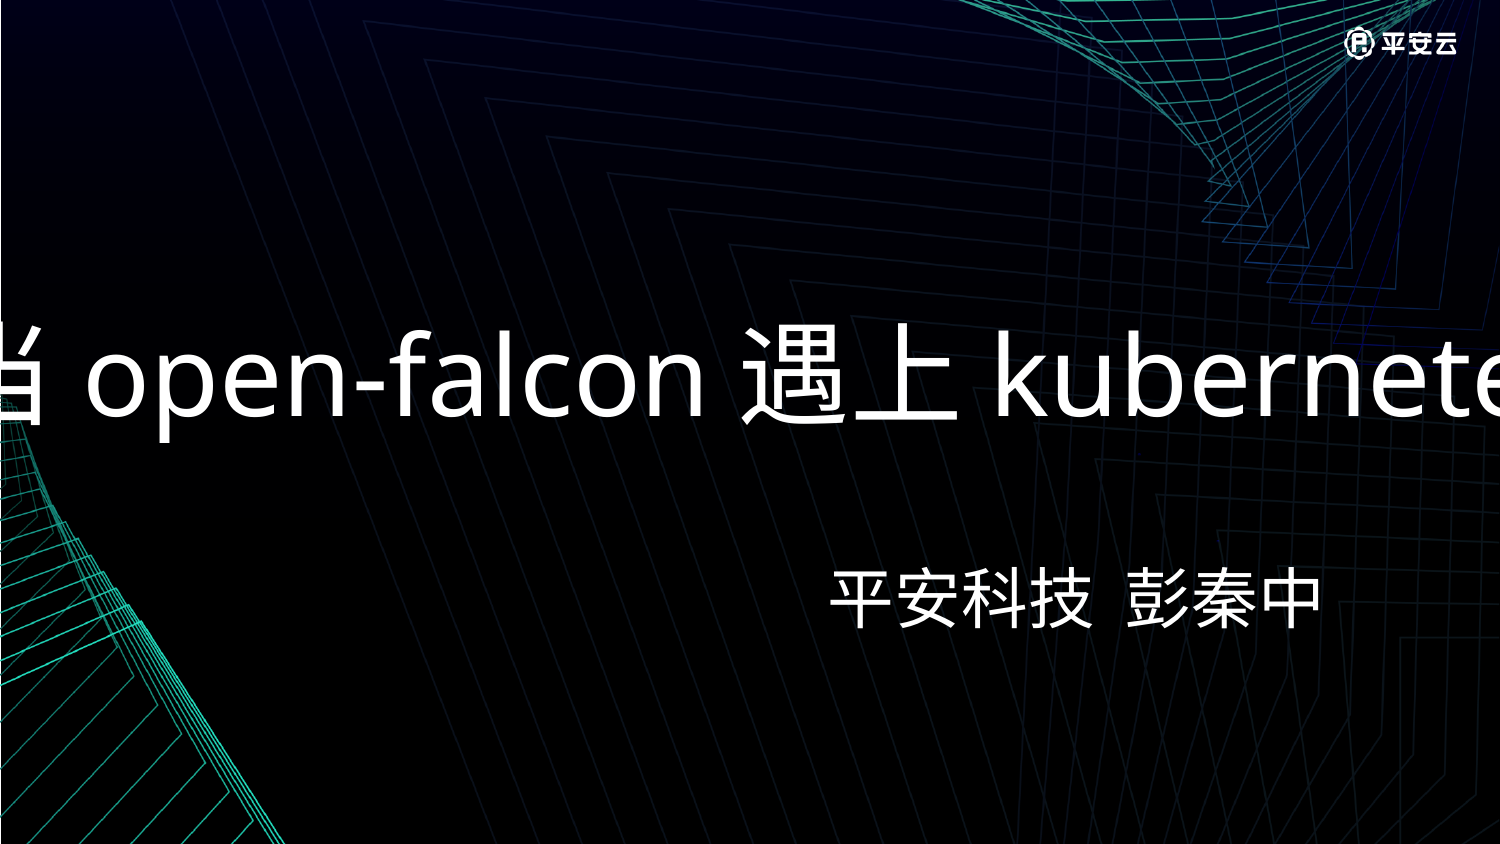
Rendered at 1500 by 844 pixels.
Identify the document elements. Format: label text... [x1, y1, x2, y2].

text_box 平安科技 彭秦中 [813, 549, 1341, 645]
picture [0, 0, 1500, 296]
text_box 当open-falcon遇上kubernetes [0, 296, 1500, 447]
picture [0, 447, 1500, 844]
